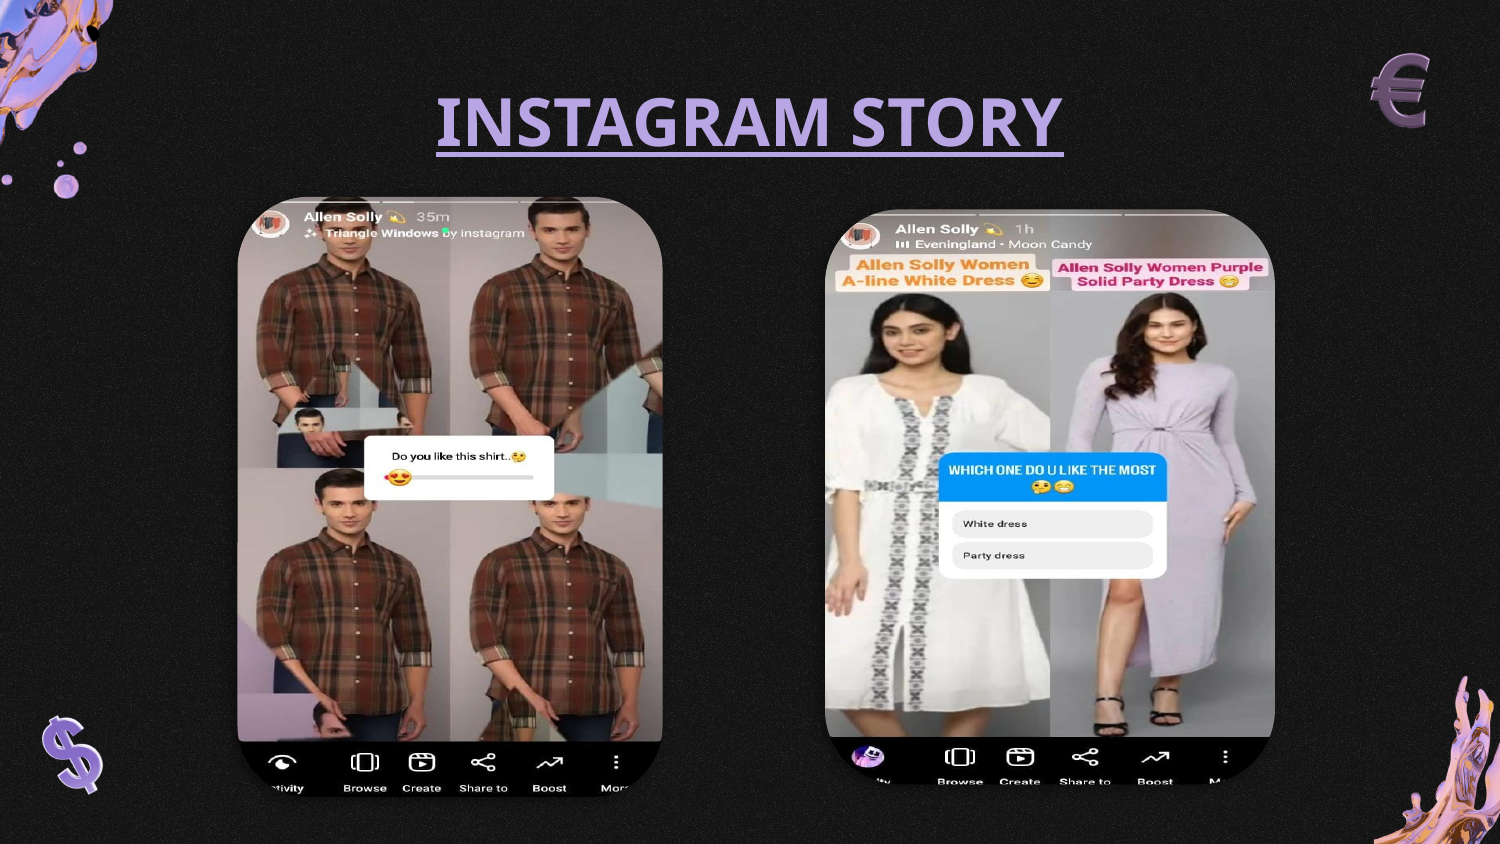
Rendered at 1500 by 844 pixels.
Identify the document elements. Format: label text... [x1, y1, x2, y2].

picture [824, 209, 1276, 785]
picture [1368, 37, 1460, 140]
picture [1373, 621, 1500, 844]
picture [25, 703, 117, 808]
picture [0, 0, 663, 798]
title INSTAGRAM STORY [118, 72, 1382, 167]
